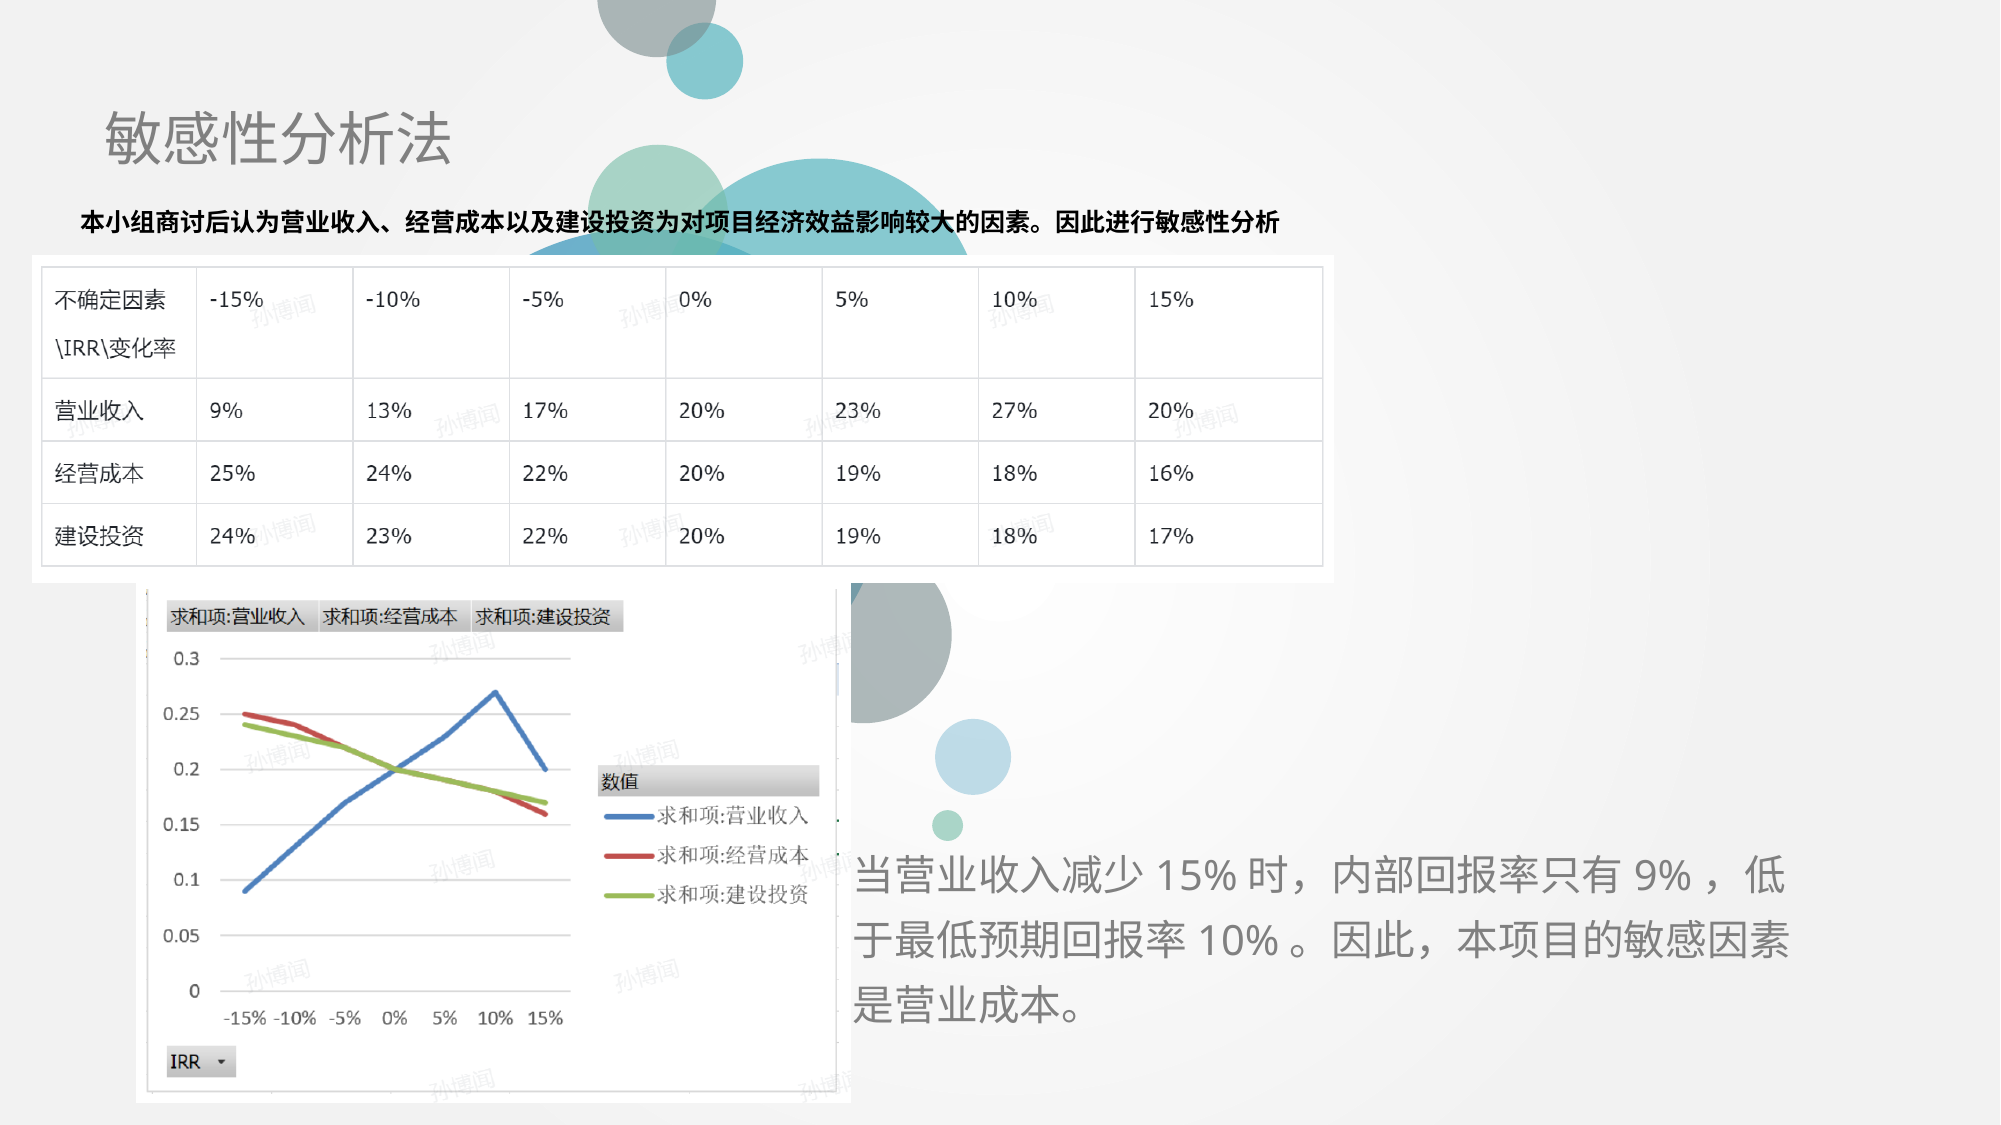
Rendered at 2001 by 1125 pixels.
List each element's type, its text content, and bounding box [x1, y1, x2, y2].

text_box 当营业收入减少15%时，内部回报率只有9%，低于最低预期回报率10%。因此，本项目的敏感因素是营业成本。 [851, 826, 1839, 1037]
text_box 敏感性分析法 [89, 74, 545, 189]
picture [32, 255, 1334, 1103]
text_box 敏感性分析法 [89, 244, 545, 255]
text_box 本小组商讨后认为营业收入、经营成本以及建设投资为对项目经济效益影响较大的因素。因此进行敏感性分析 [65, 189, 1316, 244]
